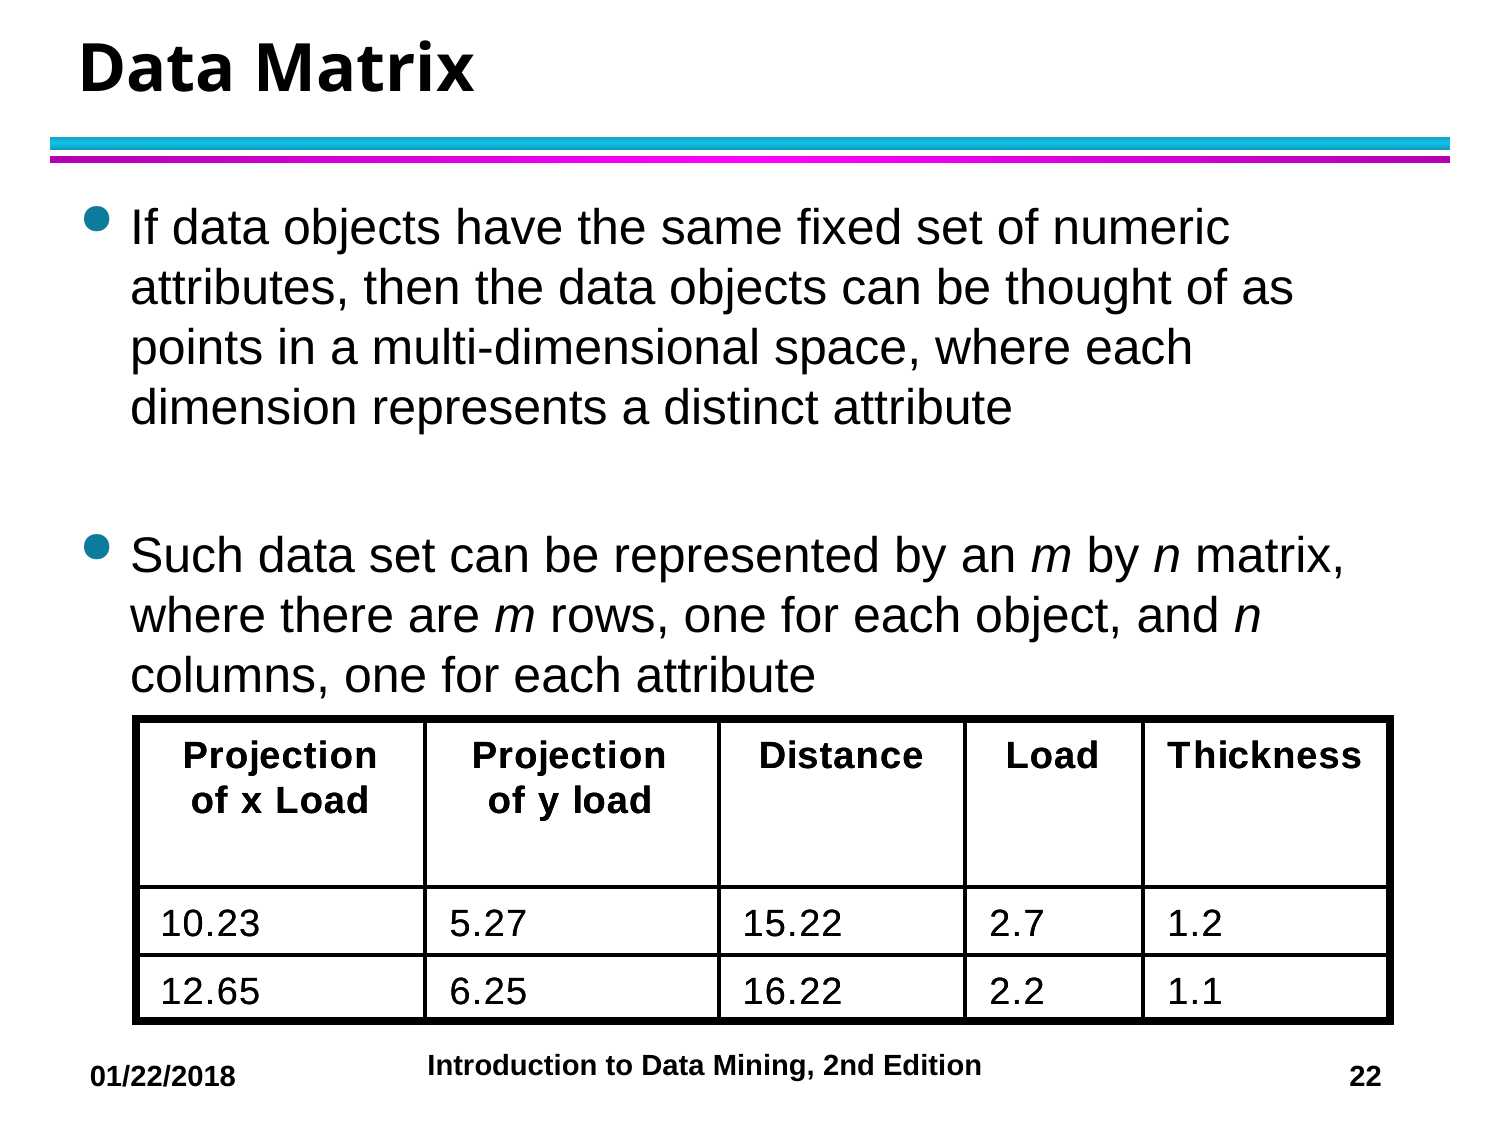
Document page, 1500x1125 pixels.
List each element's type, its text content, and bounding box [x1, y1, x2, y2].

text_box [124, 707, 1399, 1038]
list If data objects have the same fixed set of numeric attributes, then the data objects can be thought of as points in a multi-dimensional space, where each dimension represents a distinct attribute Such data set can be represented by an m by n matrix, where there are m rows, one for each object, and n columns, one for each attribute [67, 187, 1432, 700]
title Data Matrix [62, 24, 1421, 113]
